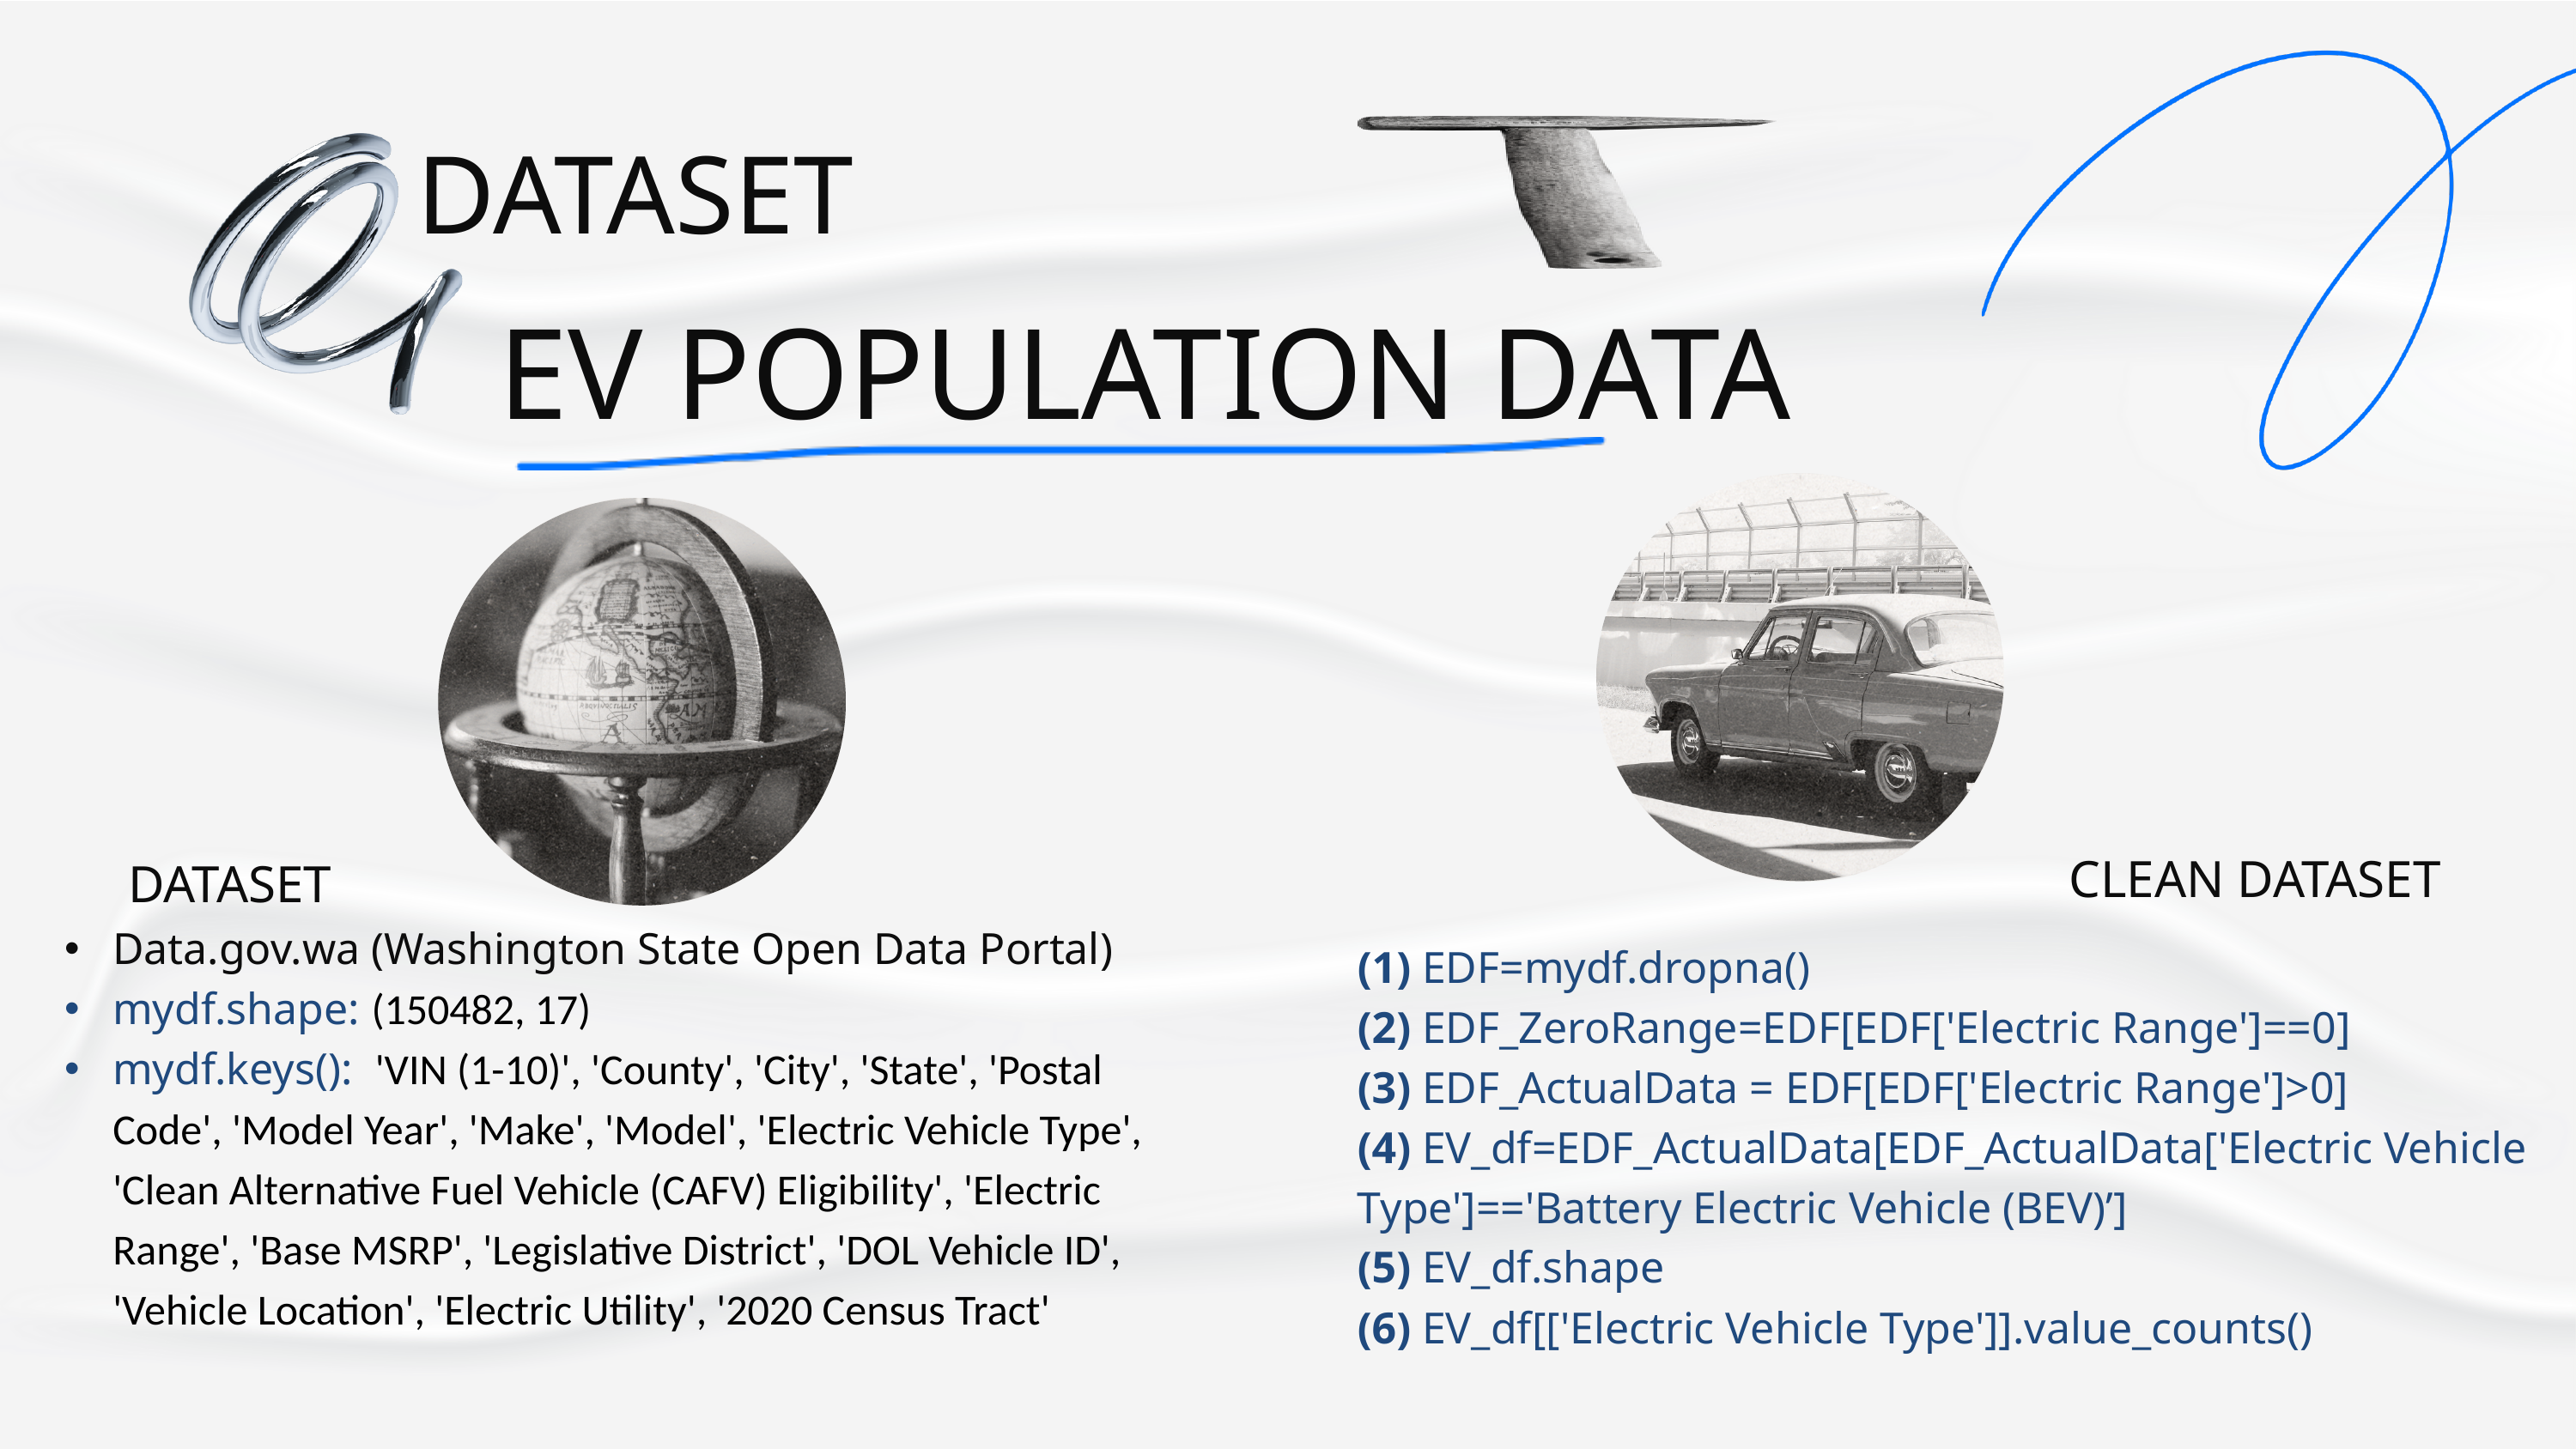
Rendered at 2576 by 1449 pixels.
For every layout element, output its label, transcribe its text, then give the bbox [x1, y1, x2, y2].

text_box EV POPULATION DATA [445, 304, 1845, 446]
text_box [1981, 0, 2576, 470]
text_box [462, 446, 1661, 470]
text_box [0, 1, 2576, 1449]
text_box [1595, 473, 2005, 846]
text_box DATASET [416, 126, 1654, 256]
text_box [1357, 847, 2572, 1418]
text_box [189, 133, 463, 415]
text_box [1357, 116, 1777, 269]
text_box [0, 852, 1219, 1339]
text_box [438, 497, 847, 851]
